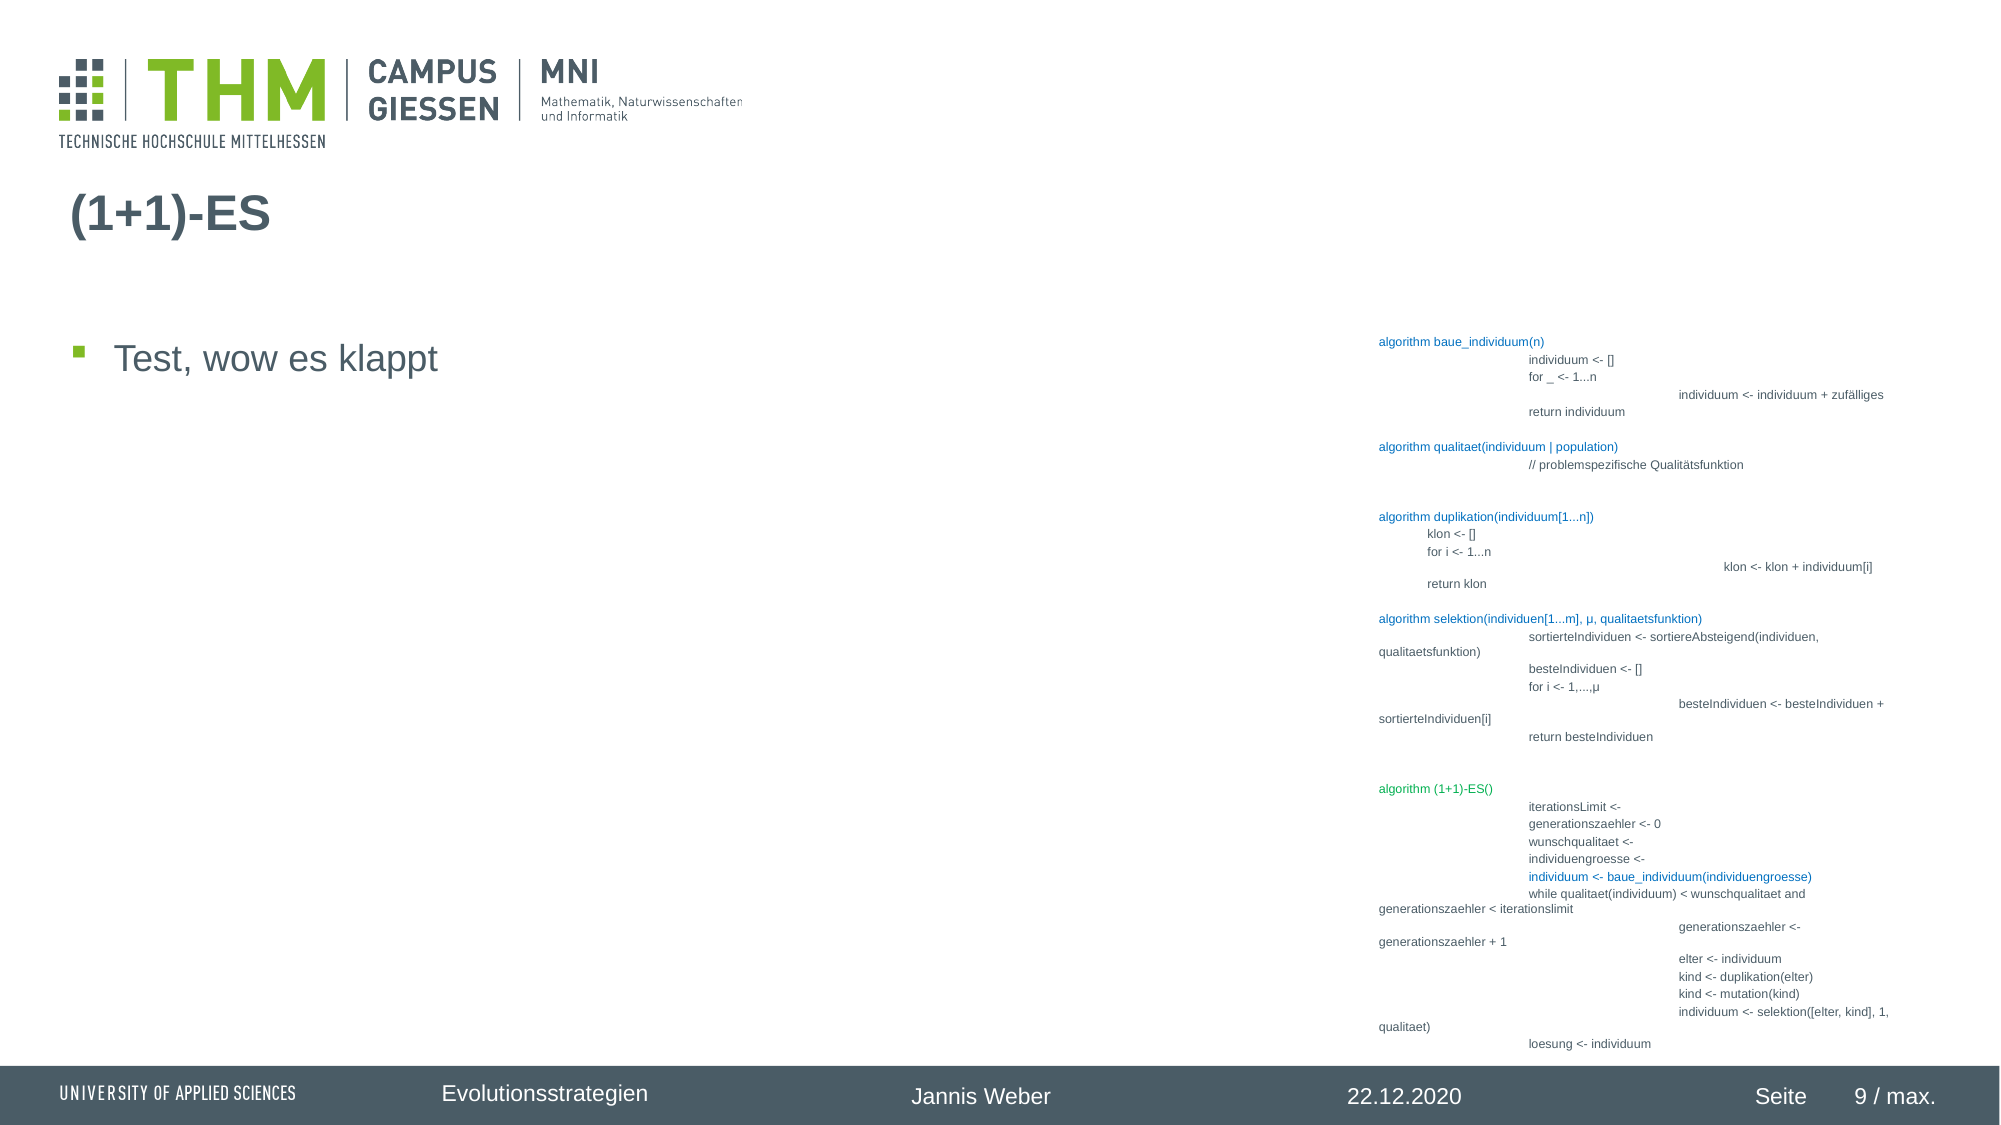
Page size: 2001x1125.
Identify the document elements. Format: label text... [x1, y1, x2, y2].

picture [59, 59, 742, 148]
text_box Test, wow es klappt [54, 326, 1940, 1033]
title (1+1)-ES [54, 172, 1913, 268]
picture [59, 1082, 296, 1104]
